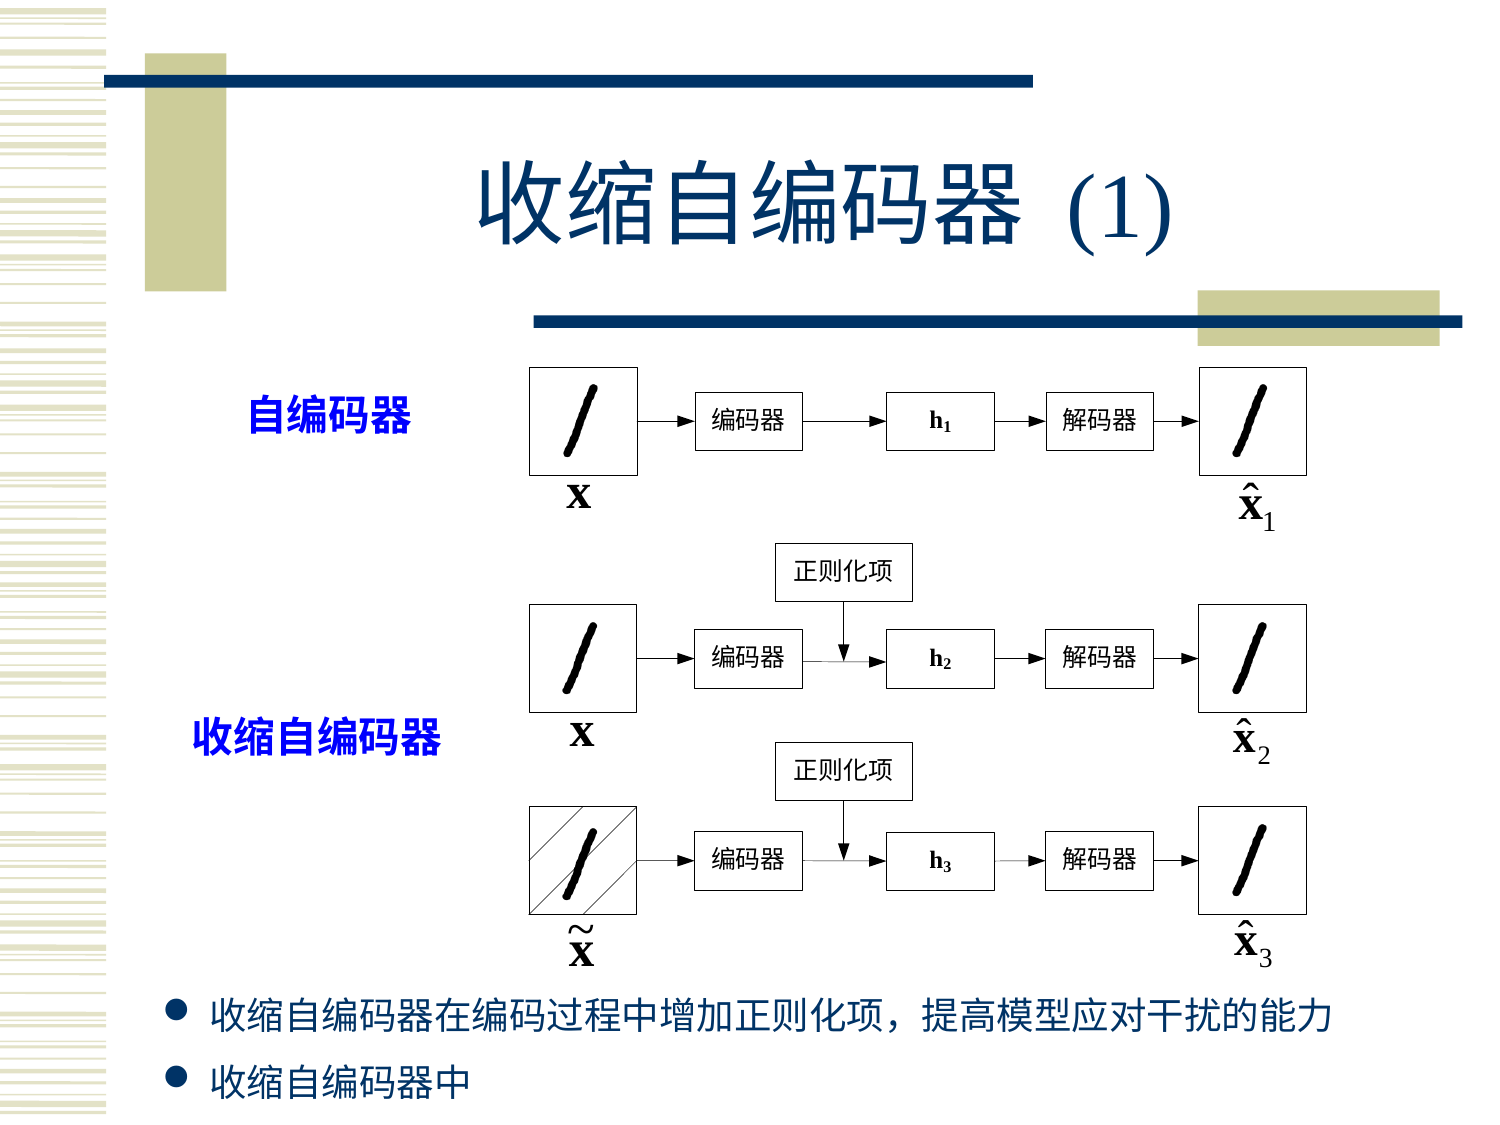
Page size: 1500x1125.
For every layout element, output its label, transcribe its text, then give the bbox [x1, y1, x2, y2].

picture [525, 363, 1309, 981]
text_box 自编码器 [230, 381, 461, 446]
text_box 收缩自编码器 [177, 703, 461, 769]
title 收缩自编码器 (1) [229, 131, 1441, 289]
